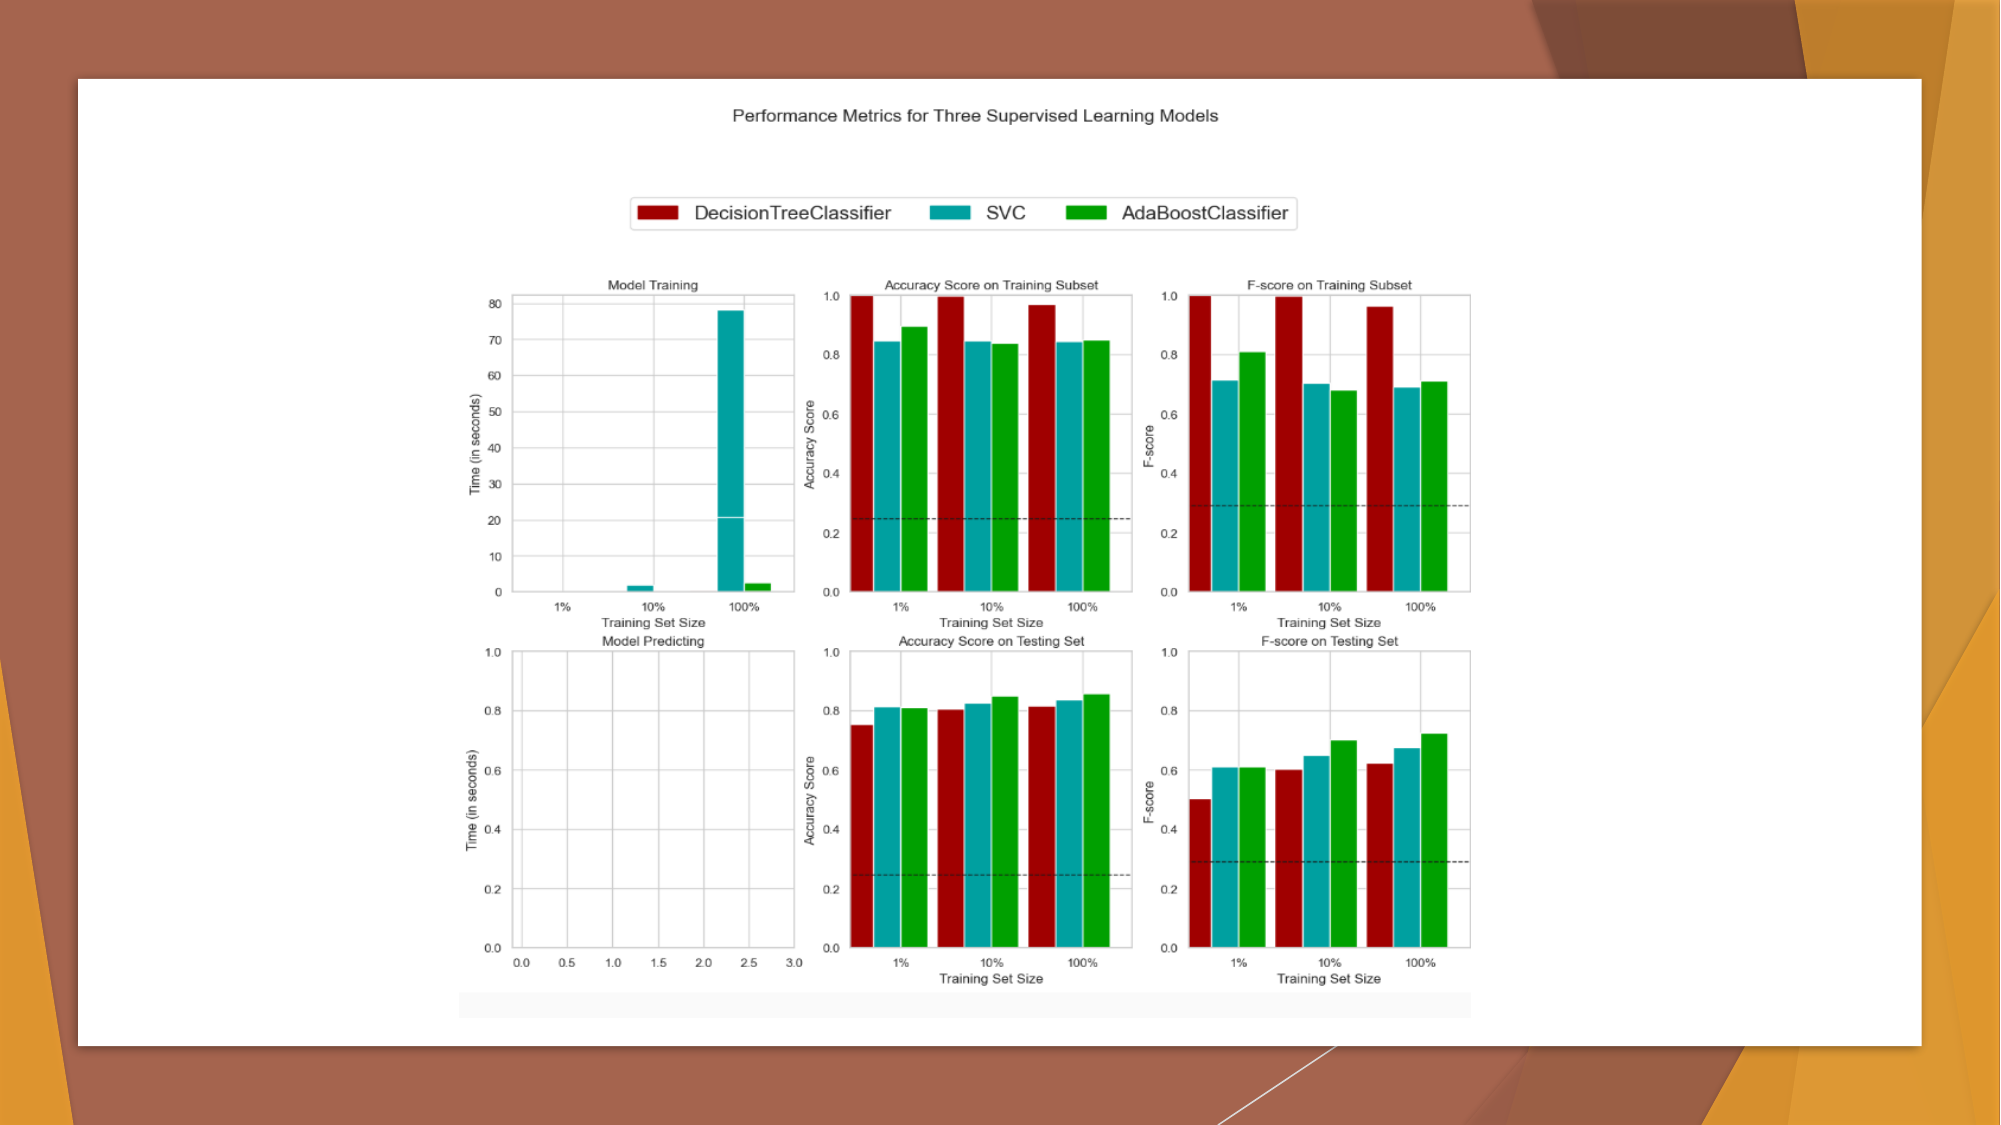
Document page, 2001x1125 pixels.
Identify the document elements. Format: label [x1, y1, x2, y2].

list [459, 105, 1471, 1019]
text_box [0, 0, 2000, 1125]
